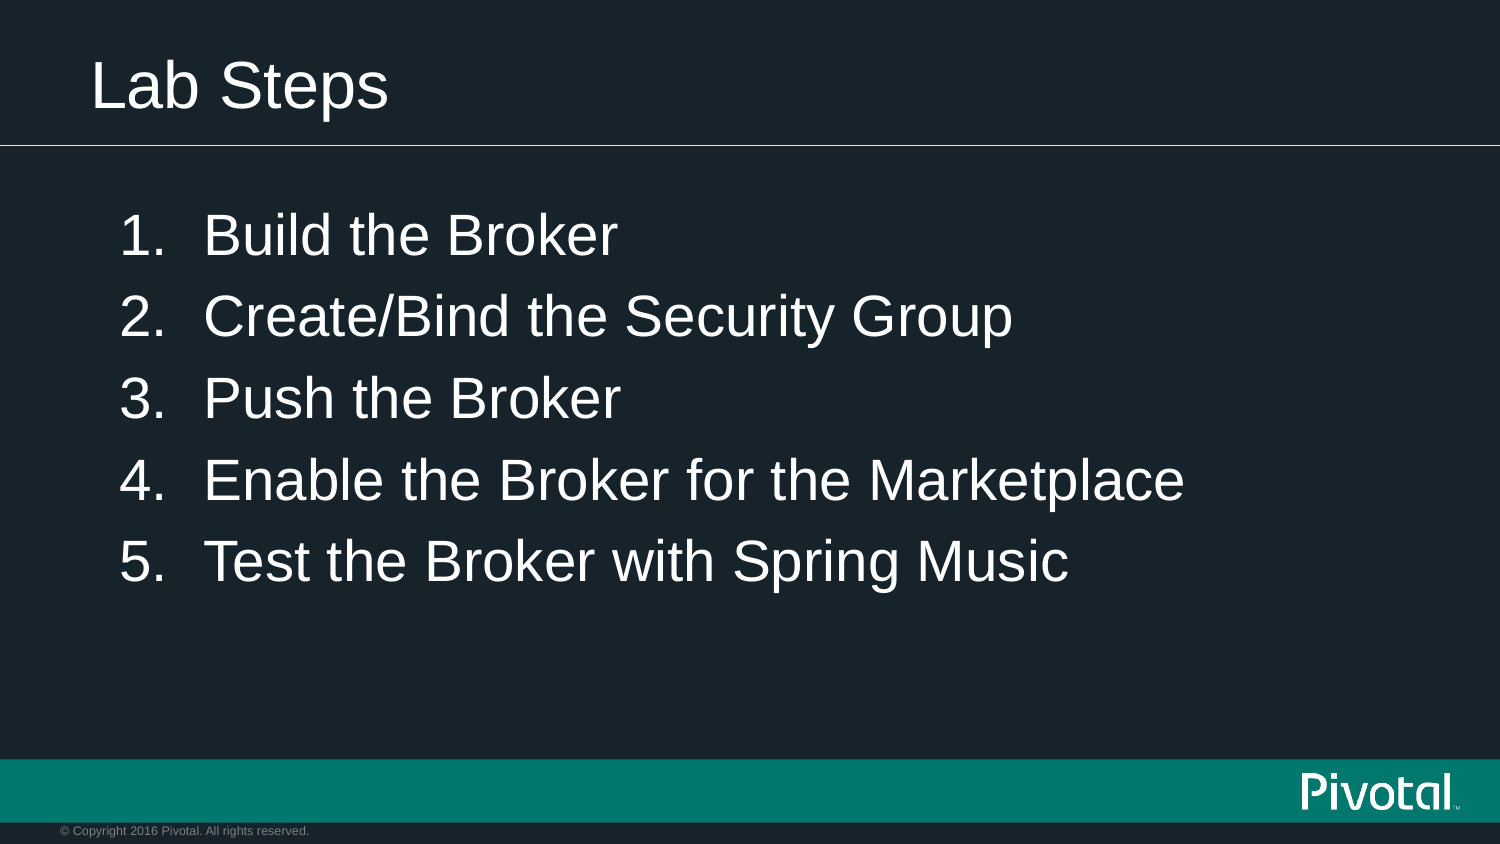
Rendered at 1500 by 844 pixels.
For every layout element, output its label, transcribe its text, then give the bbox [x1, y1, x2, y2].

title Lab Steps [75, 52, 1425, 113]
picture [1302, 773, 1460, 810]
list Build the Broker Create/Bind the Security Group Push the Broker Enable the Broker for the Marketplace Test the Broker with Spring Music [75, 181, 1425, 688]
